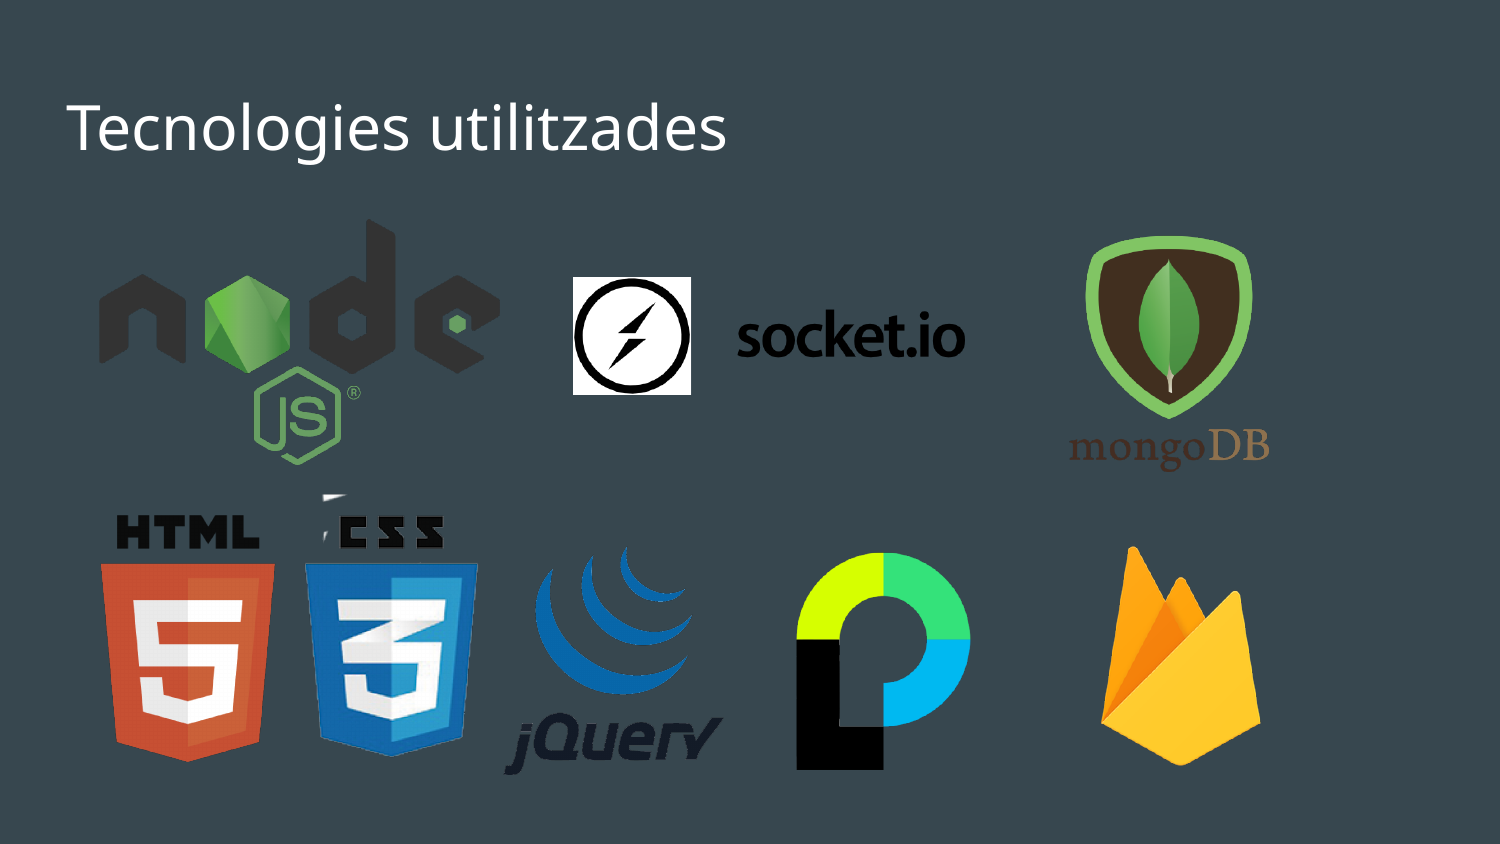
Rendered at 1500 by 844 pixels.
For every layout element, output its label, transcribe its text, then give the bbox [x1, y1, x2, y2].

picture [1038, 201, 1300, 508]
title Tecnologies utilitzades [51, 72, 1449, 167]
picture [1061, 536, 1300, 775]
picture [78, 485, 728, 775]
picture [98, 218, 500, 465]
picture [768, 546, 997, 775]
picture [517, 201, 1021, 471]
